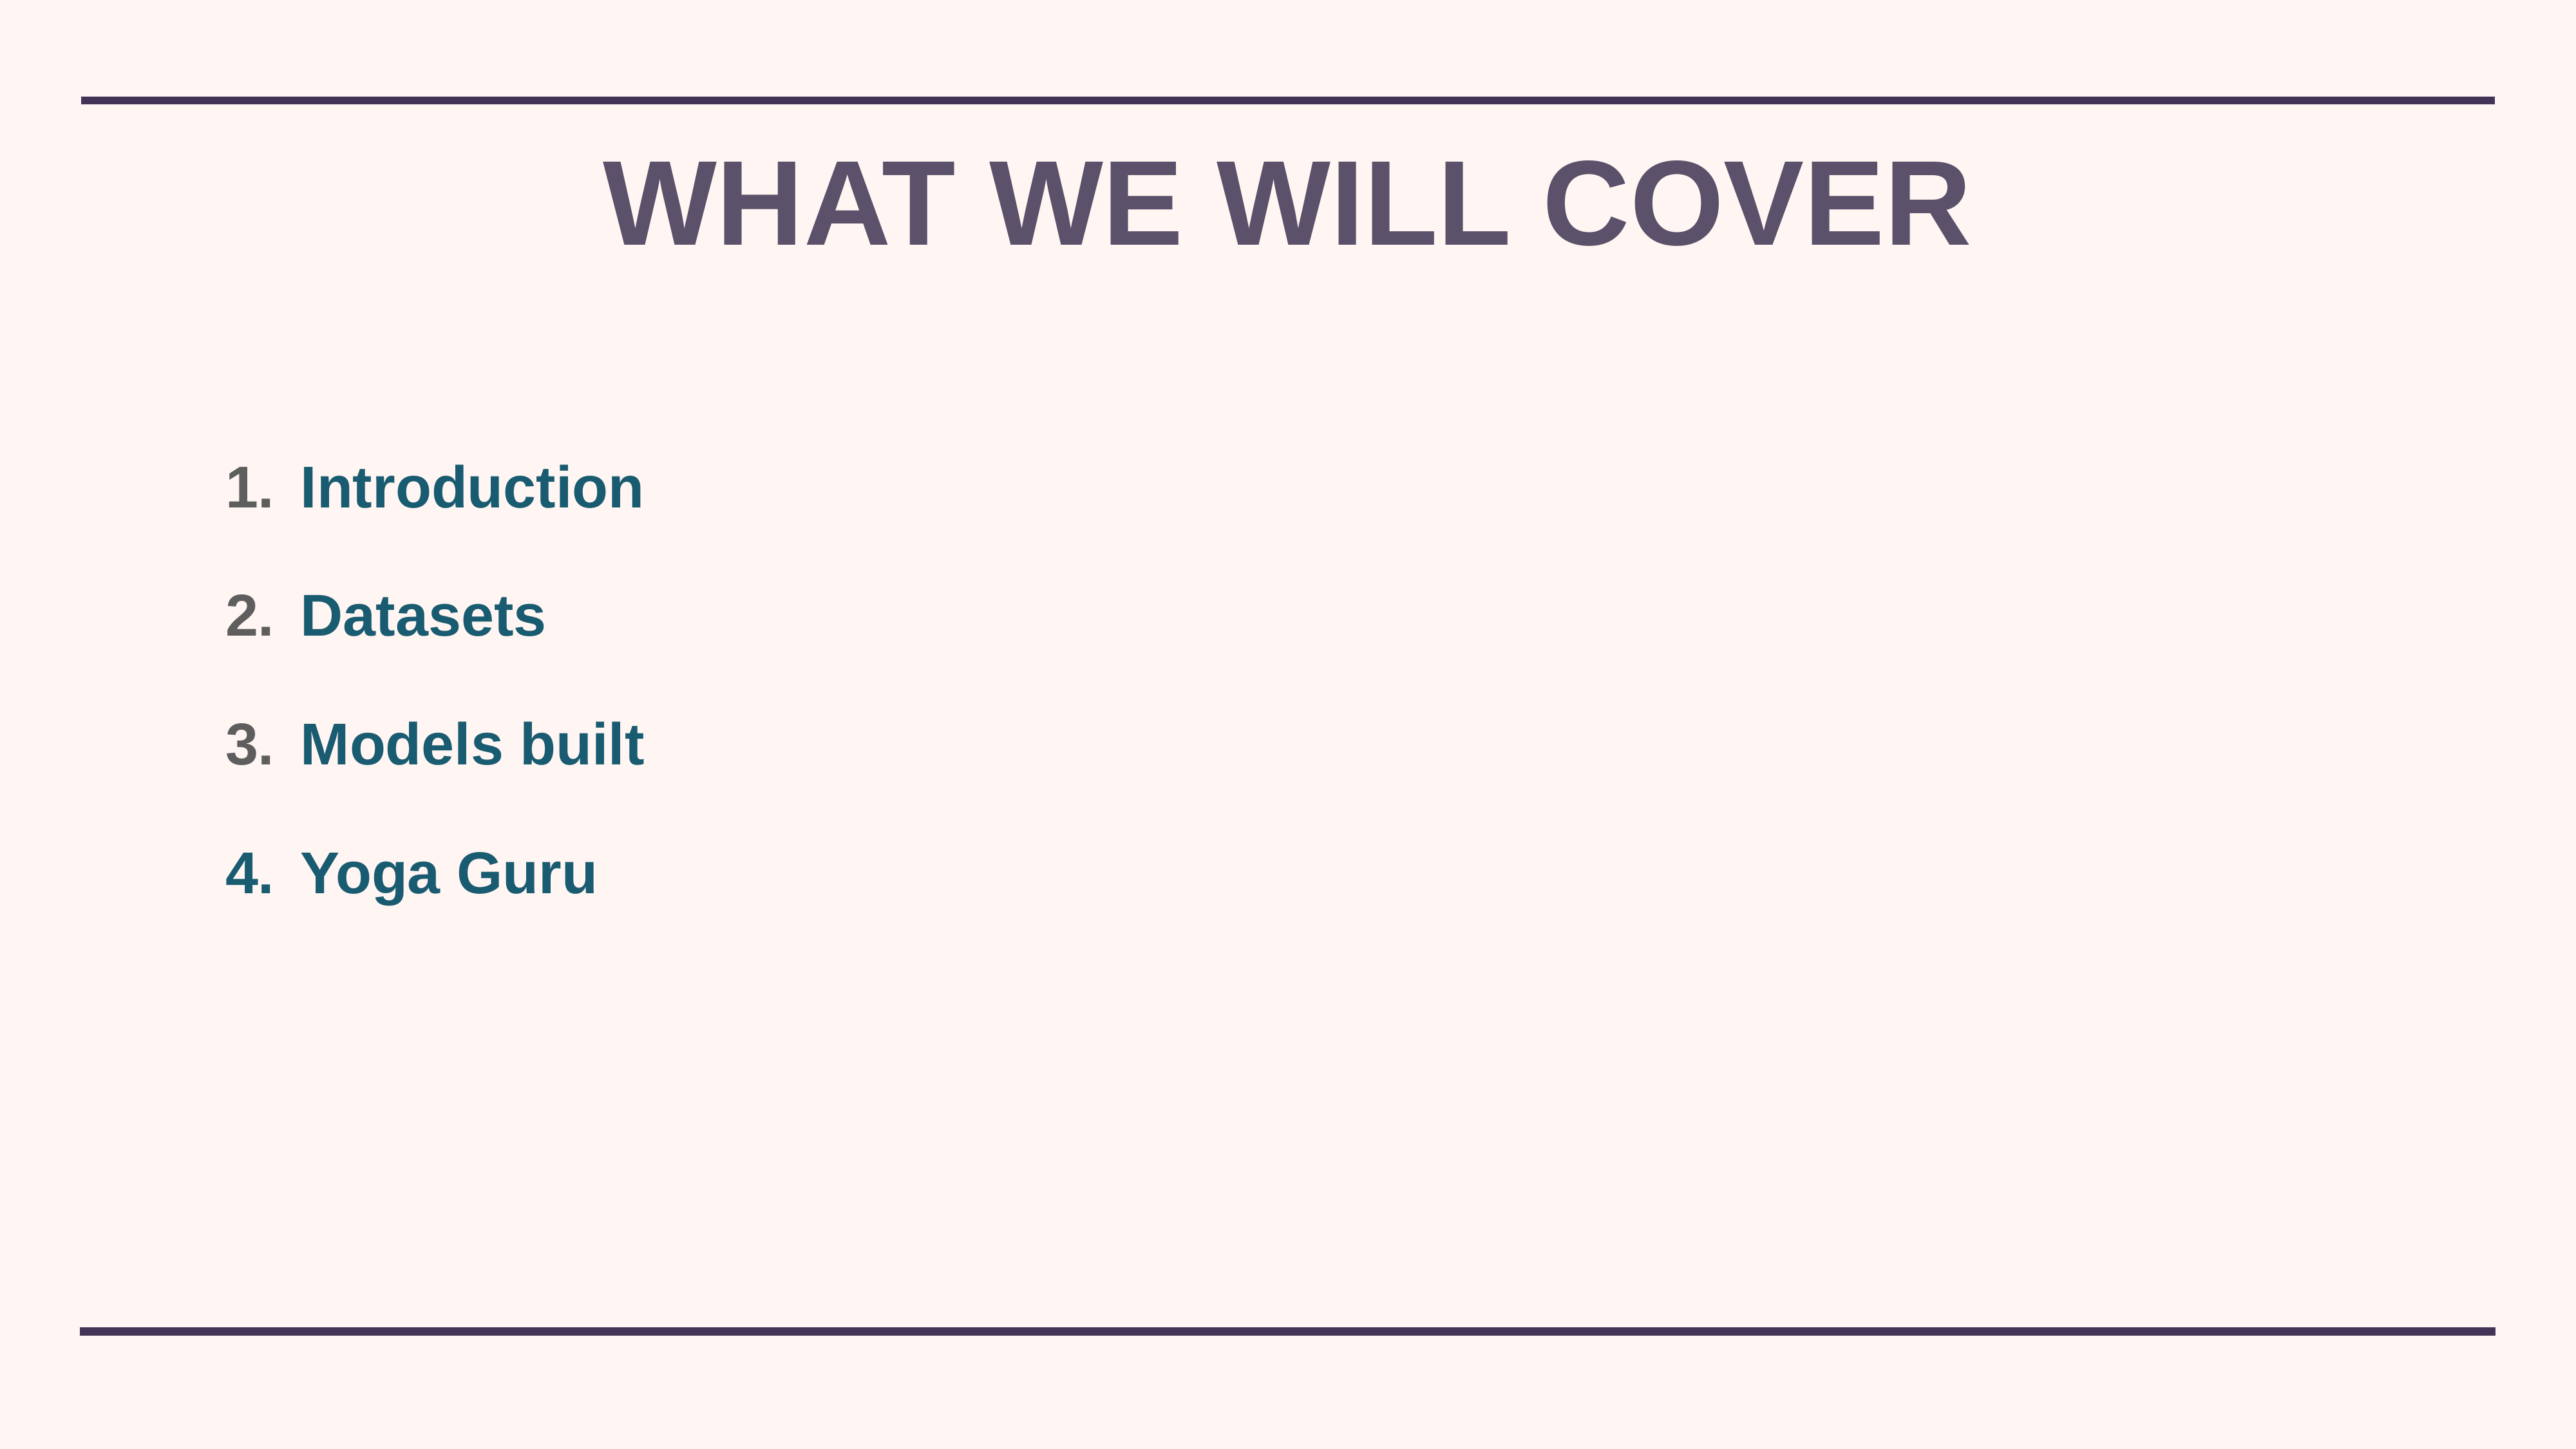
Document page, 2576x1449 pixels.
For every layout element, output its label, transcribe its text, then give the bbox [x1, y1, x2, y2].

title WHAT WE WILL COVER [220, 135, 2356, 310]
list Introduction Datasets Models built Yoga Guru [220, 443, 2355, 1252]
